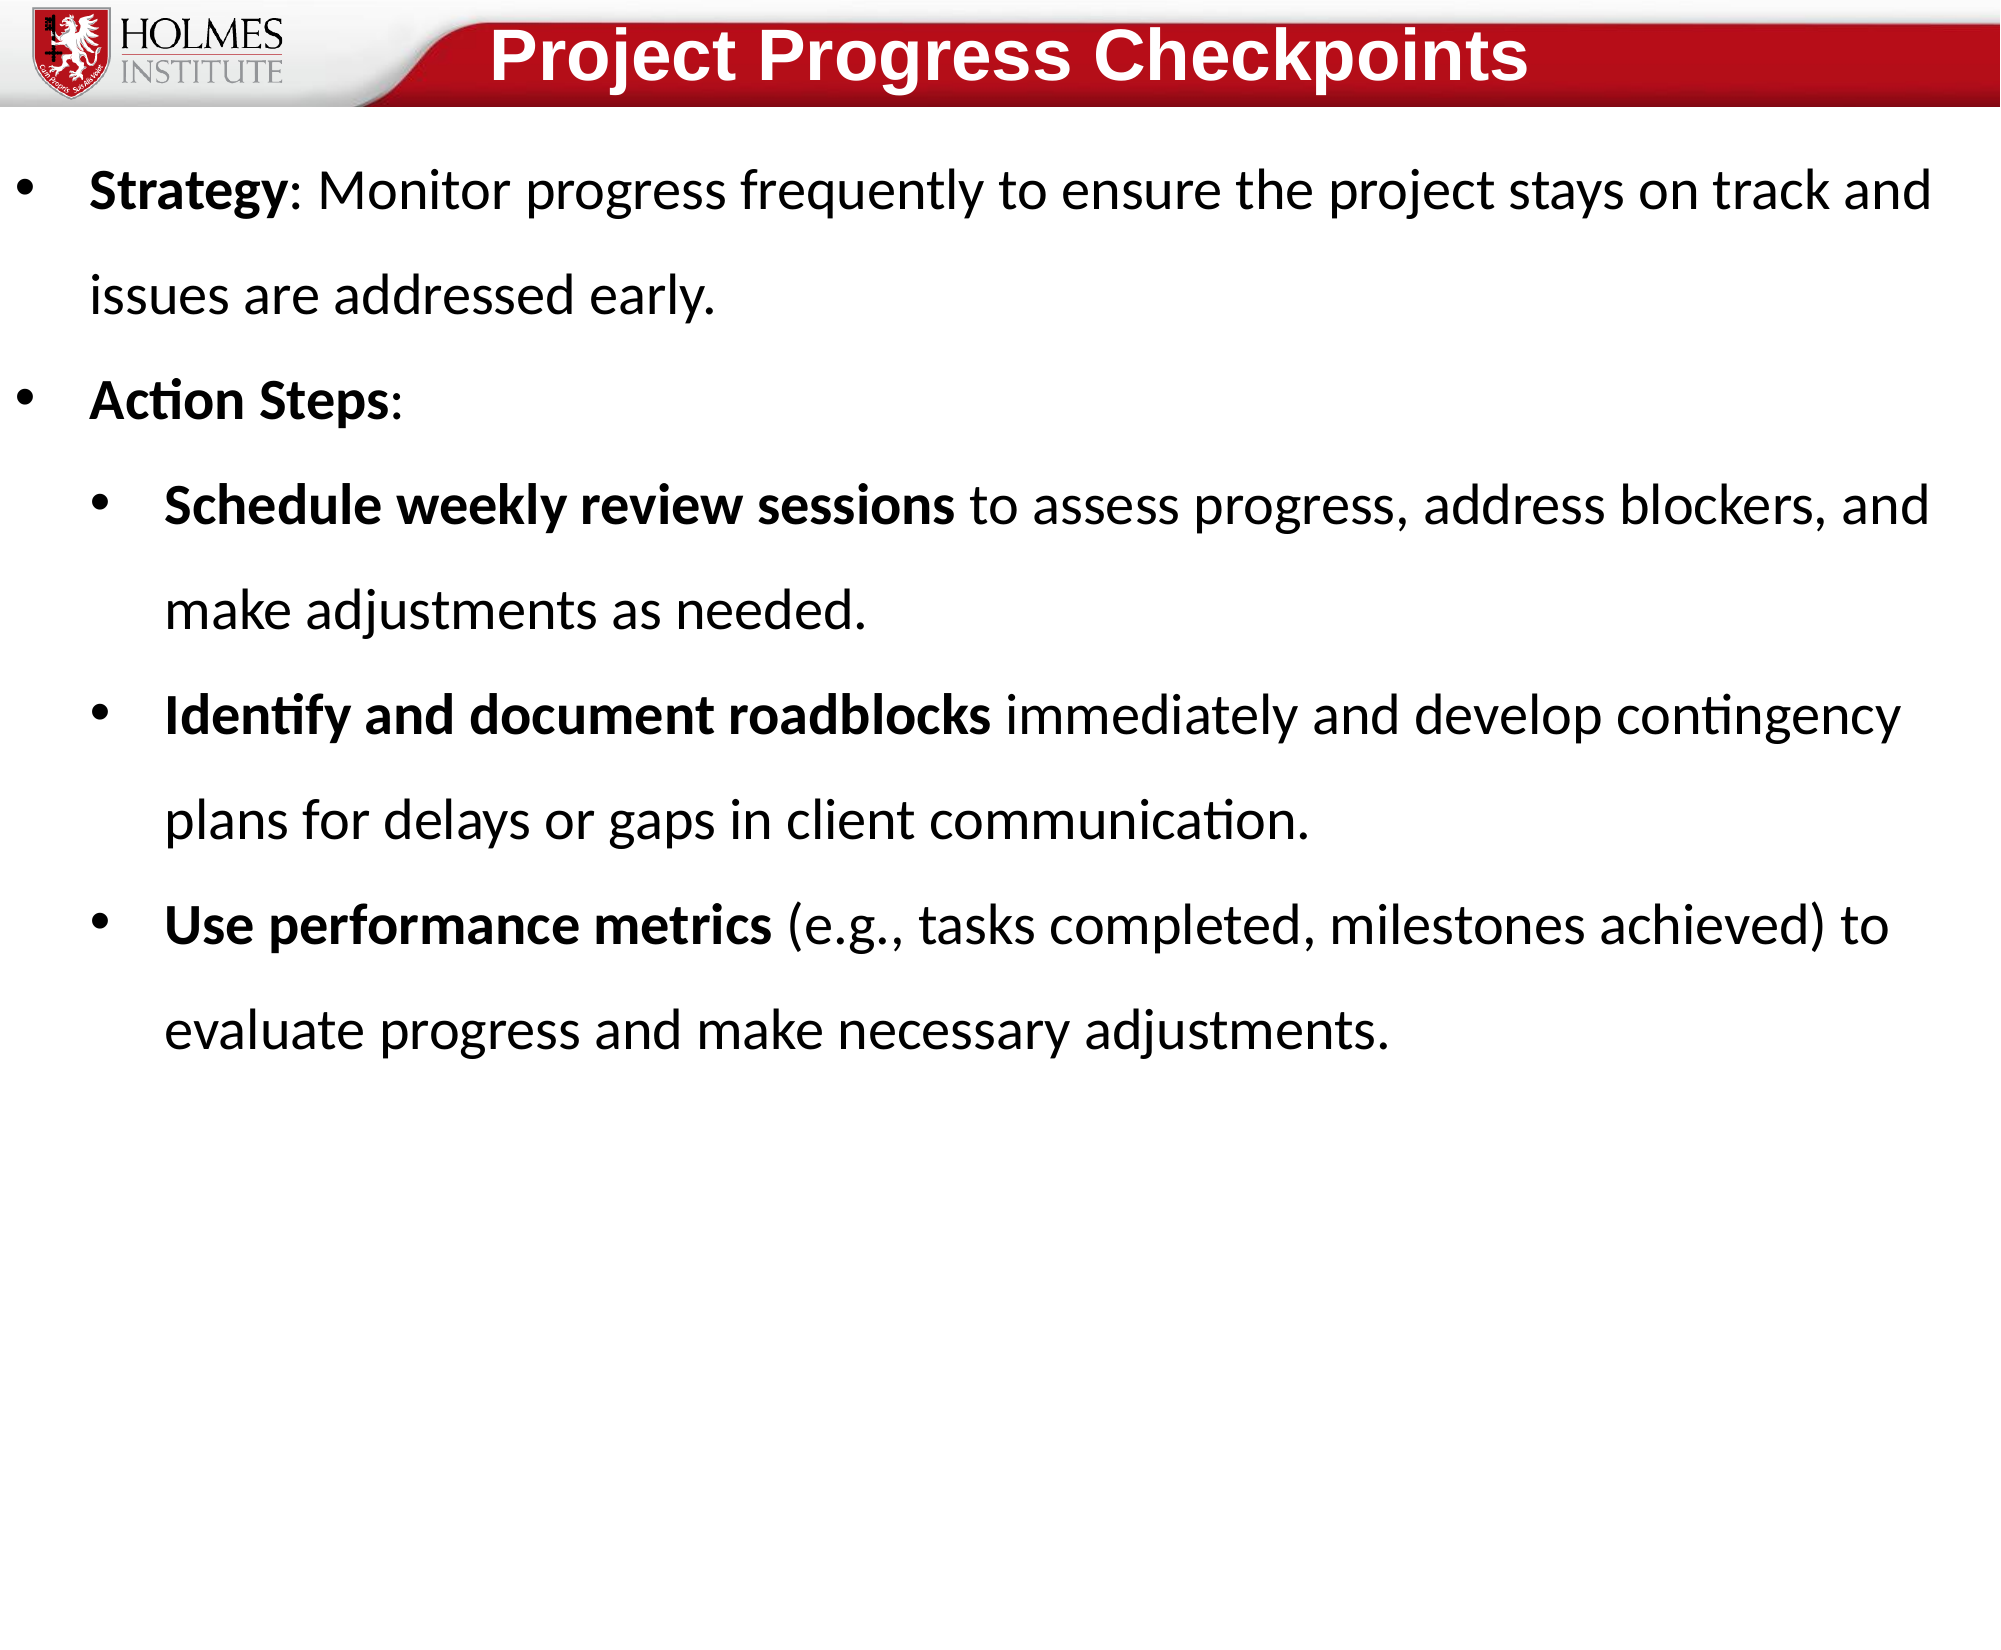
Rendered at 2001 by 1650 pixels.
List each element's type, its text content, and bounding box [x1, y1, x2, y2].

text_box Strategy: Monitor progress frequently to ensure the project stays on track and issues are addressed early. Action Steps: Schedule weekly review sessions to assess progress, address blockers, and make adjustments as needed. Identify and document roadblocks immediately and develop contingency plans for delays or gaps in client communication. Use performance metrics (e.g., tasks completed, milestones achieved) to evaluate progress and make necessary adjustments. [0, 108, 2000, 1069]
text_box Project Progress Checkpoints [474, 0, 1950, 103]
picture [0, 0, 2000, 107]
